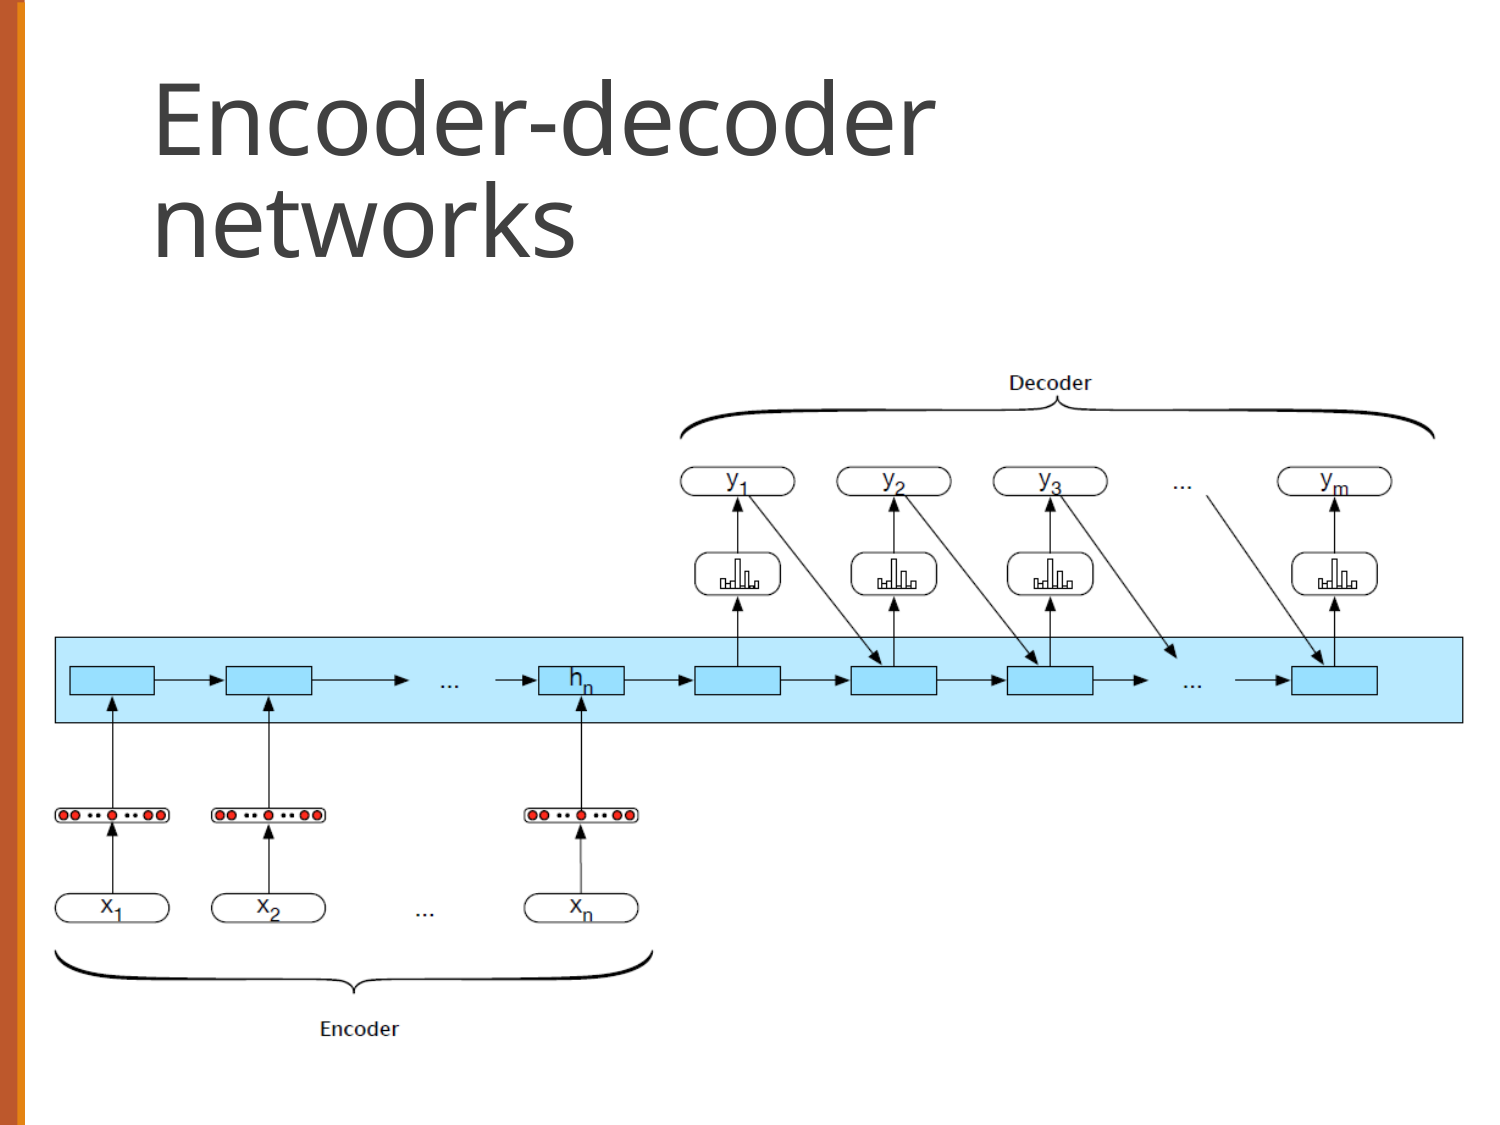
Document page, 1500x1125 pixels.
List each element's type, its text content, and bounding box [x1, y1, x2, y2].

picture [49, 361, 1472, 1042]
title Encoder-decoder networks [135, 47, 1373, 285]
